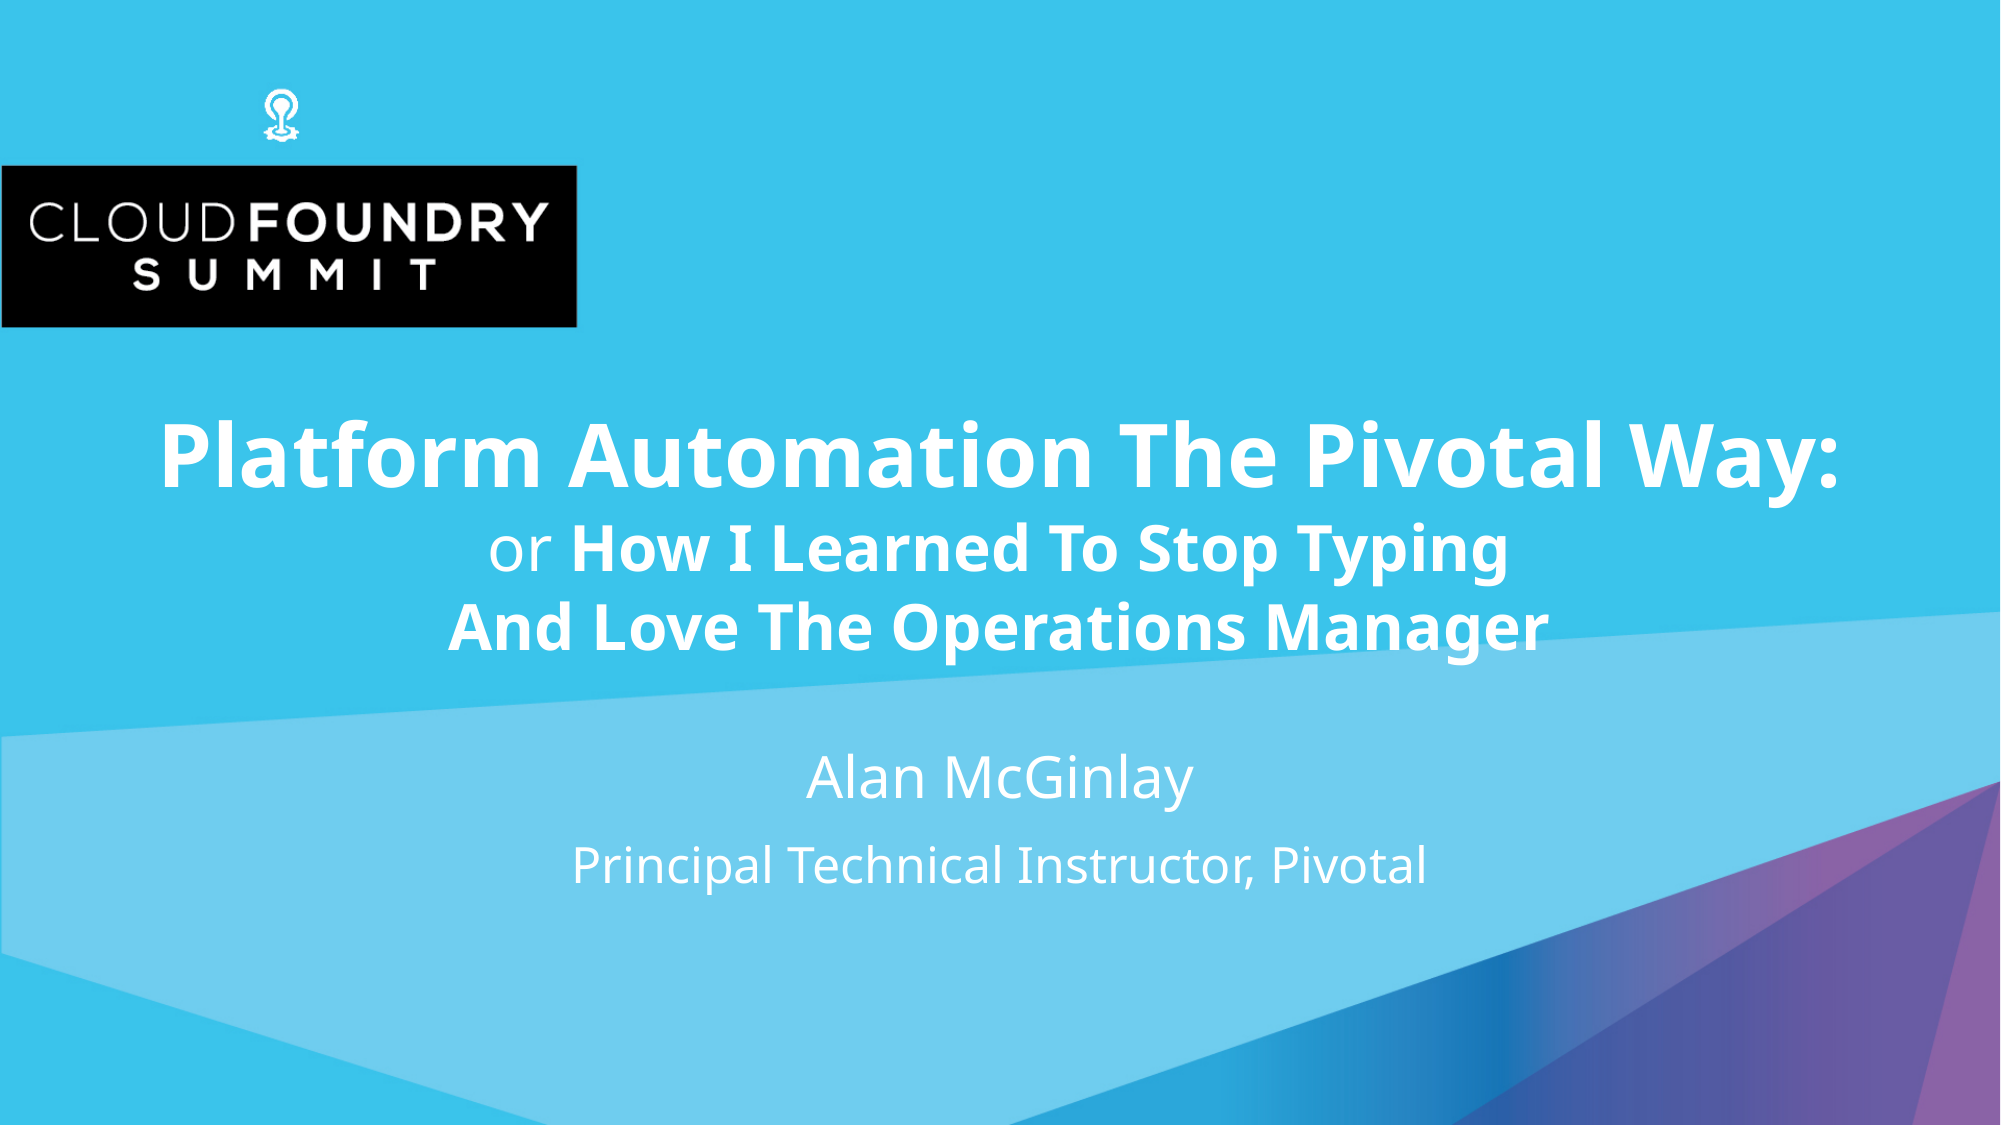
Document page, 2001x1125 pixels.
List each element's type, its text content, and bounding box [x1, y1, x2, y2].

list Alan McGinlay [484, 741, 1516, 820]
picture [0, 0, 2001, 1125]
list Platform Automation The Pivotal Way: or How I Learned To Stop Typing And Love The Operations Manager [123, 393, 1877, 690]
list Principal Technical Instructor, Pivotal [484, 832, 1516, 924]
